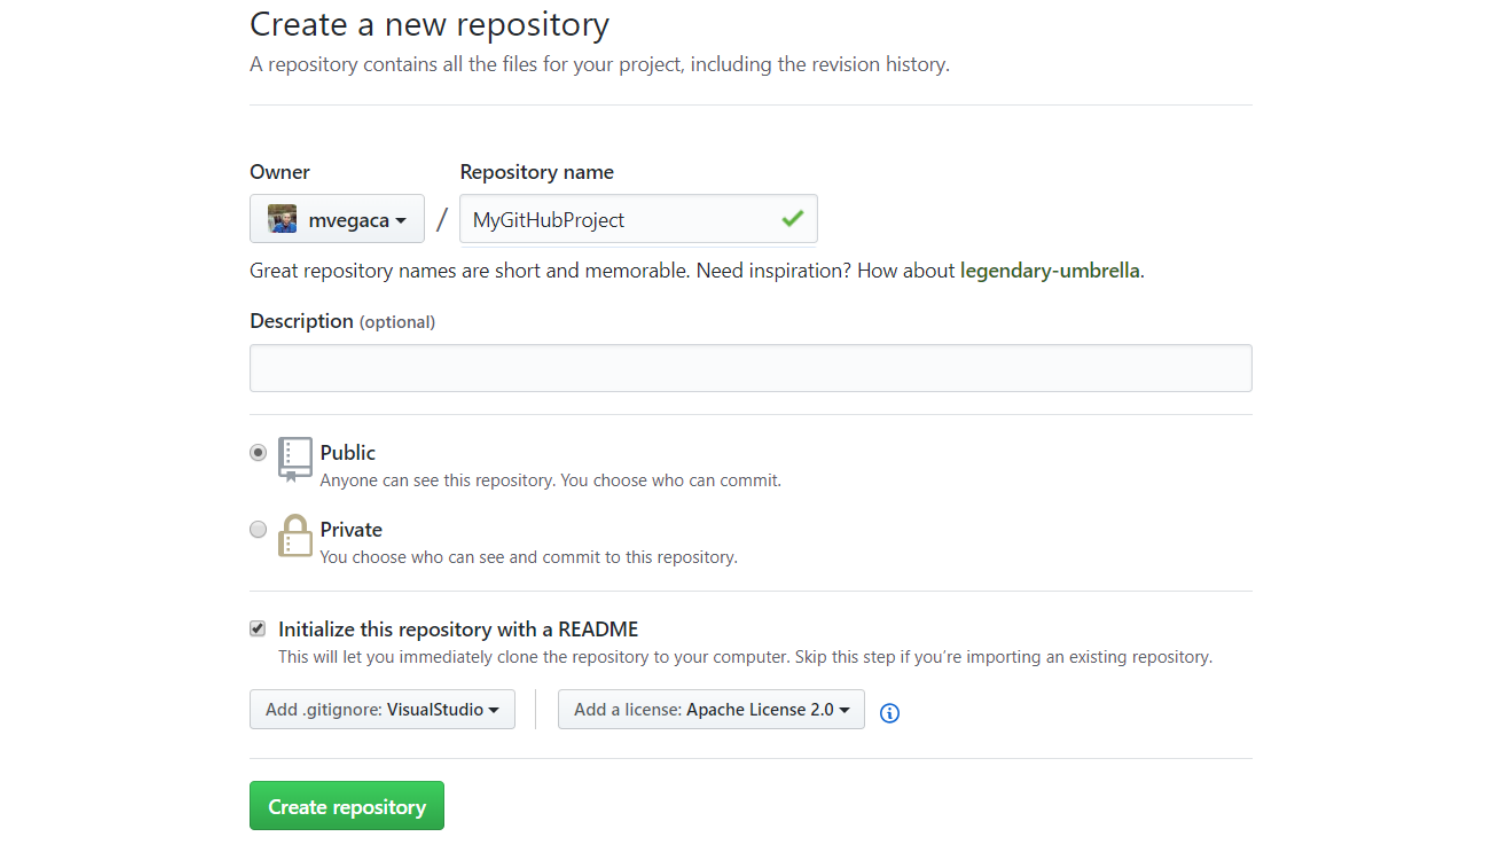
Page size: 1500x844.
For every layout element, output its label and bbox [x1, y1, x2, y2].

picture [237, 0, 1263, 844]
